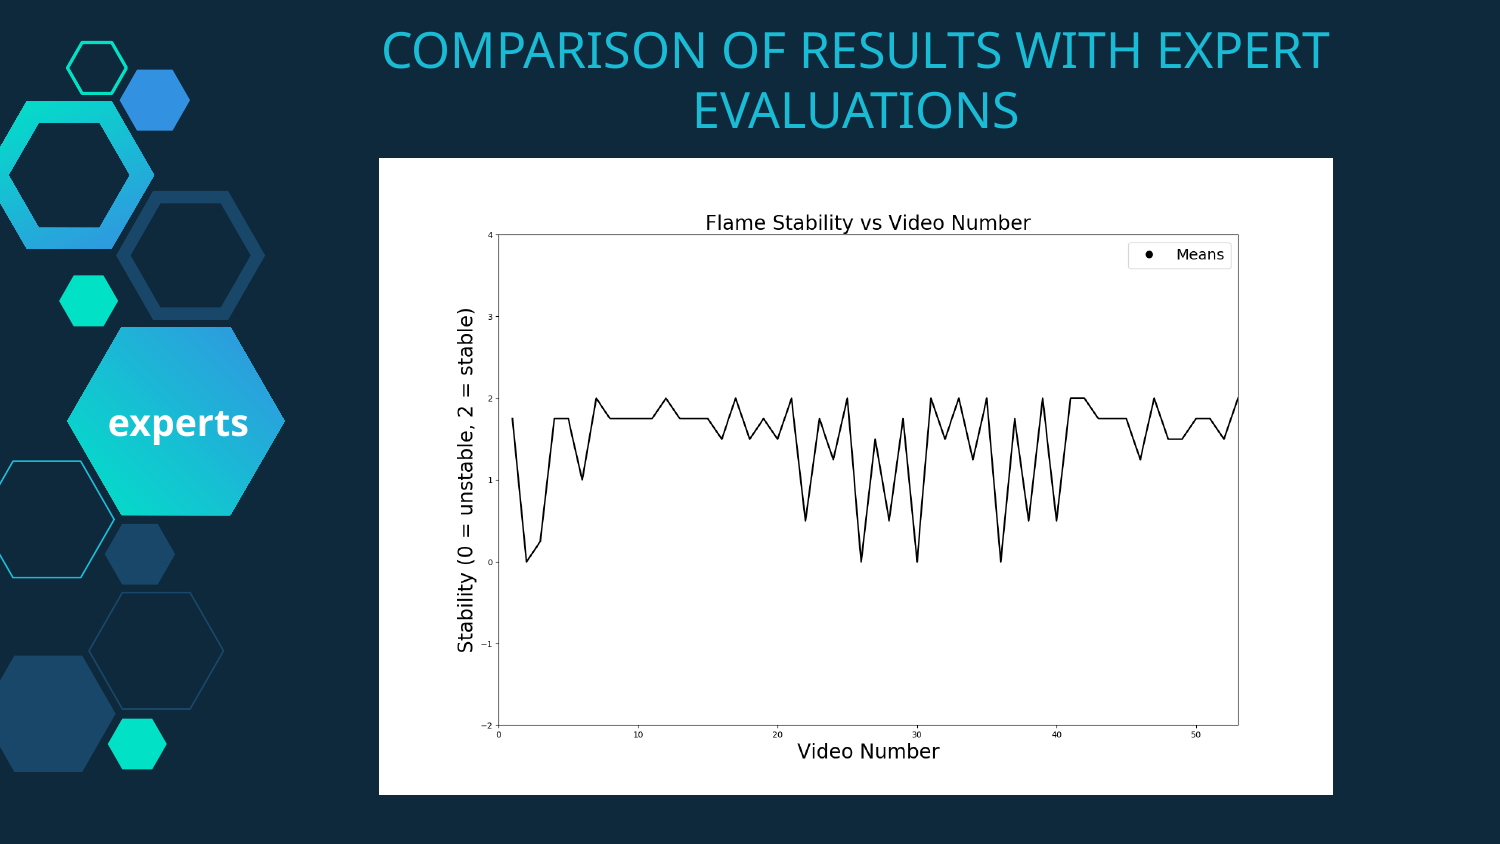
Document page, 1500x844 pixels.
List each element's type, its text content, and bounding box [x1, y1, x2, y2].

text_box experts [81, 326, 276, 518]
title COMPARISON OF RESULTS WITH EXPERT EVALUATIONS [273, 52, 1439, 154]
text_box [59, 275, 119, 327]
picture [379, 158, 1333, 796]
